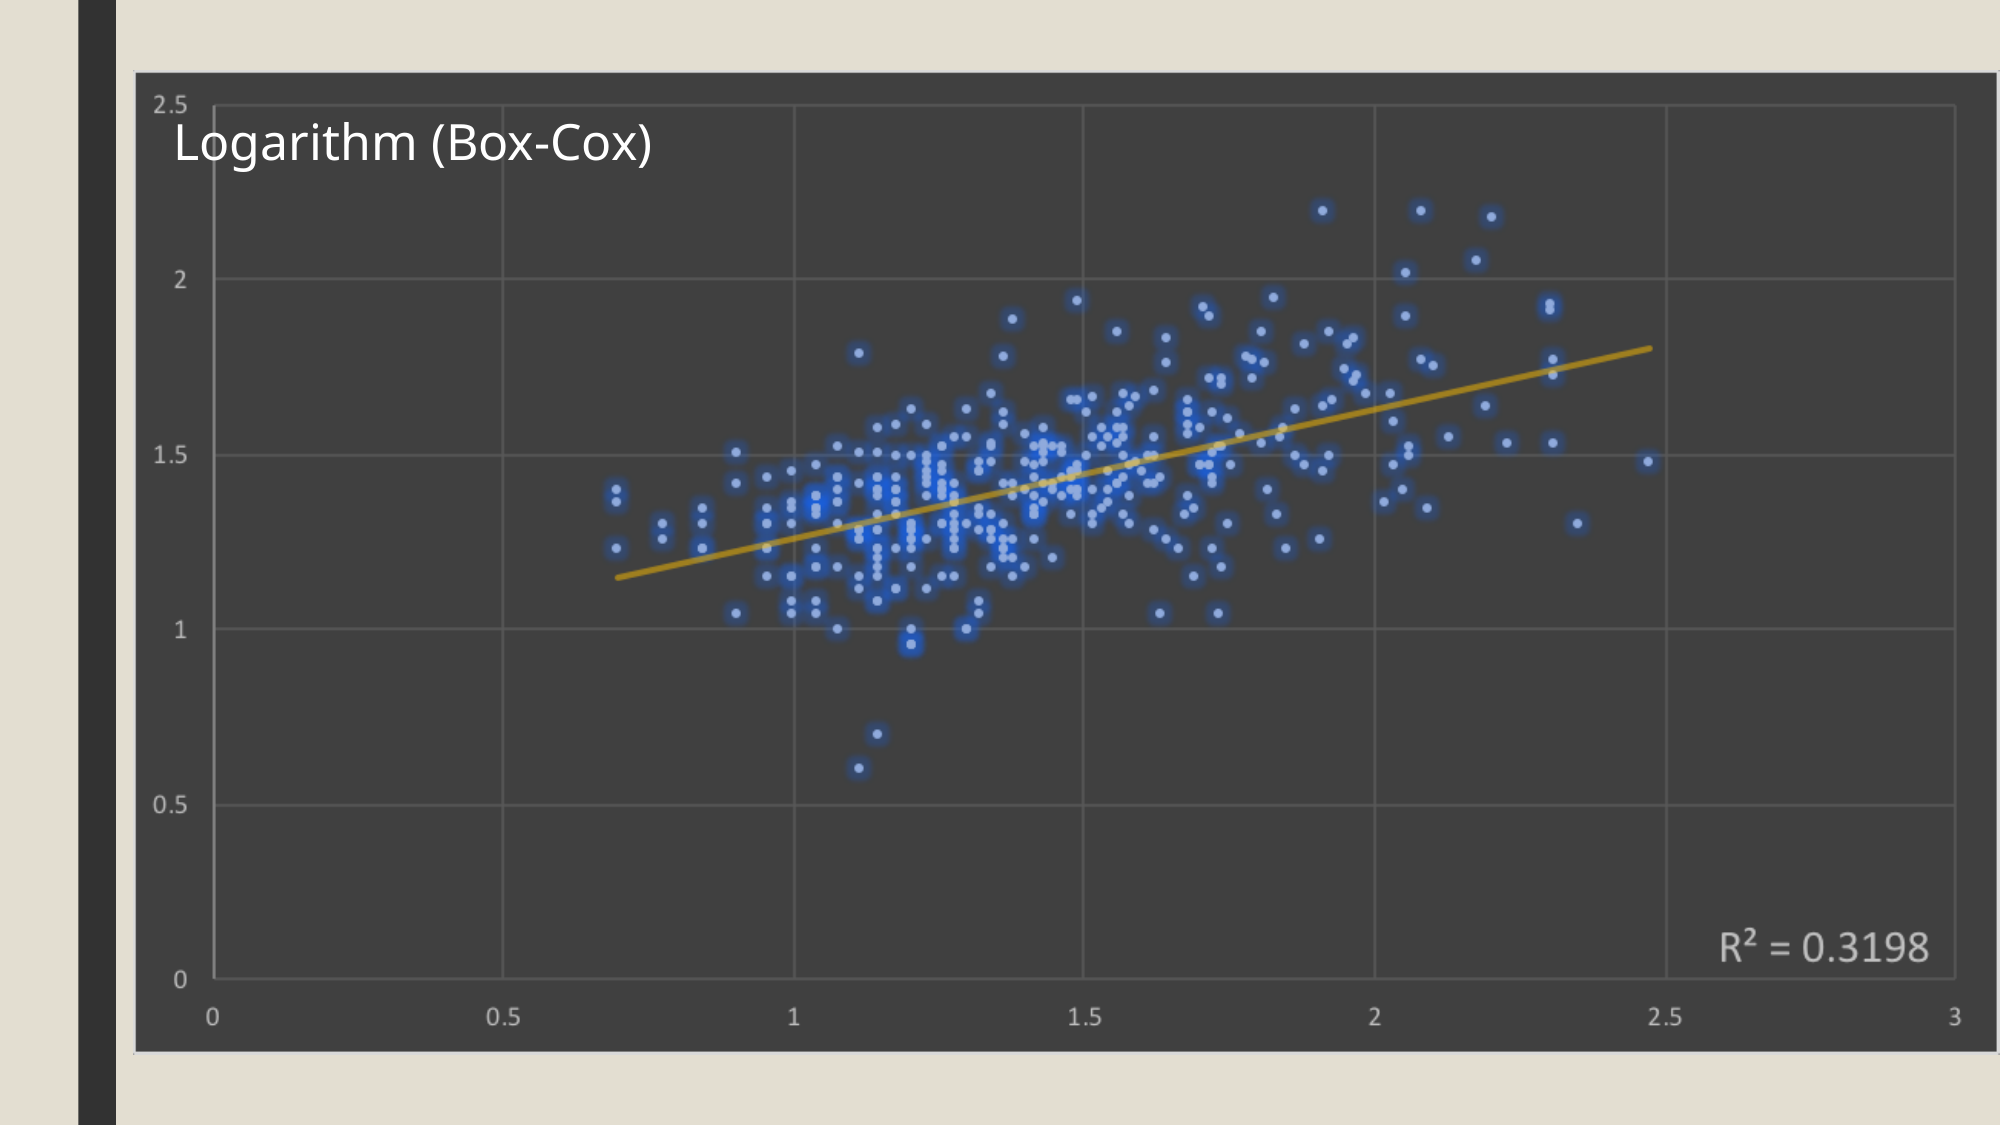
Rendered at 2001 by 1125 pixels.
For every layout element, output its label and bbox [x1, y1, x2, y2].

picture [133, 70, 2000, 1055]
